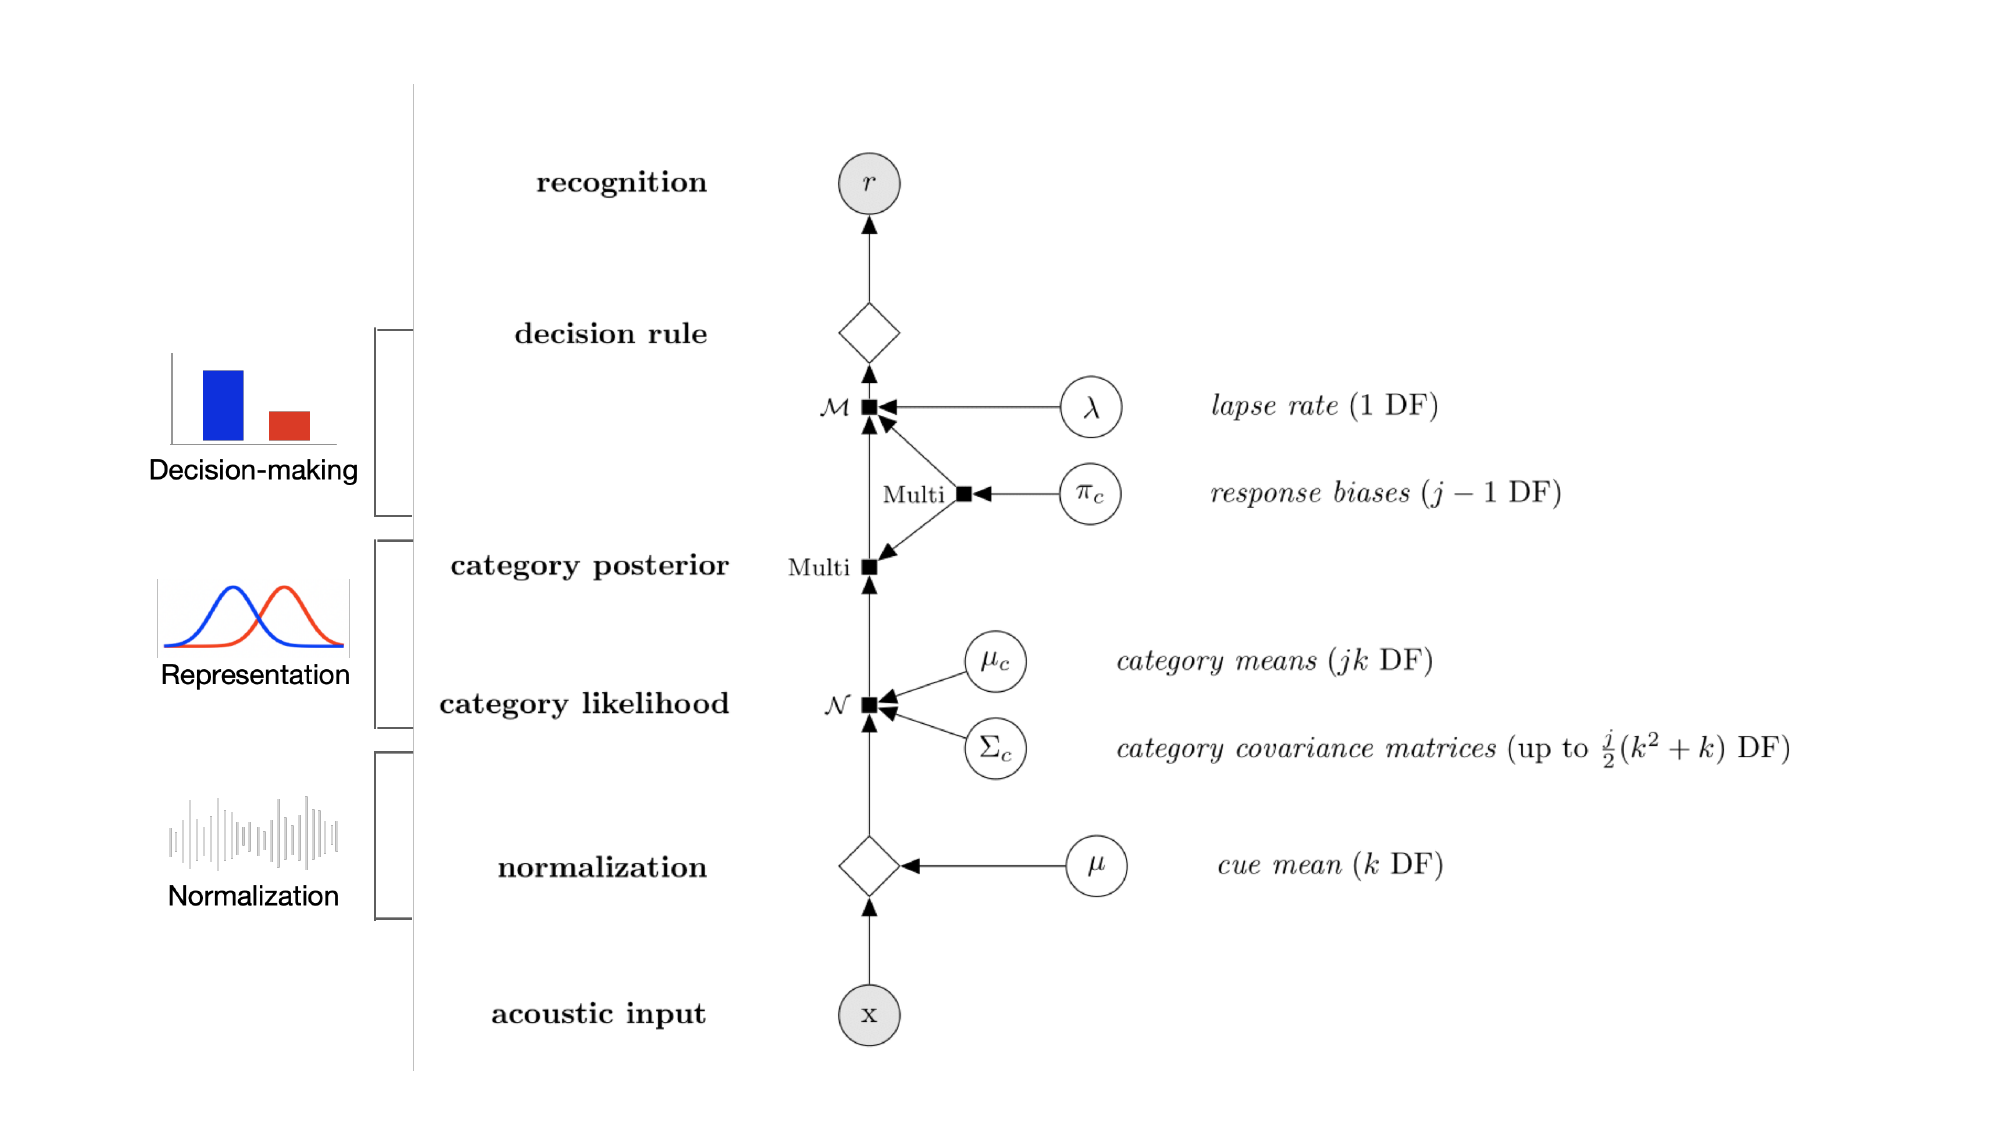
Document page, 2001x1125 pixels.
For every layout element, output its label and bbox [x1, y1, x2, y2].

picture [142, 84, 1809, 1071]
